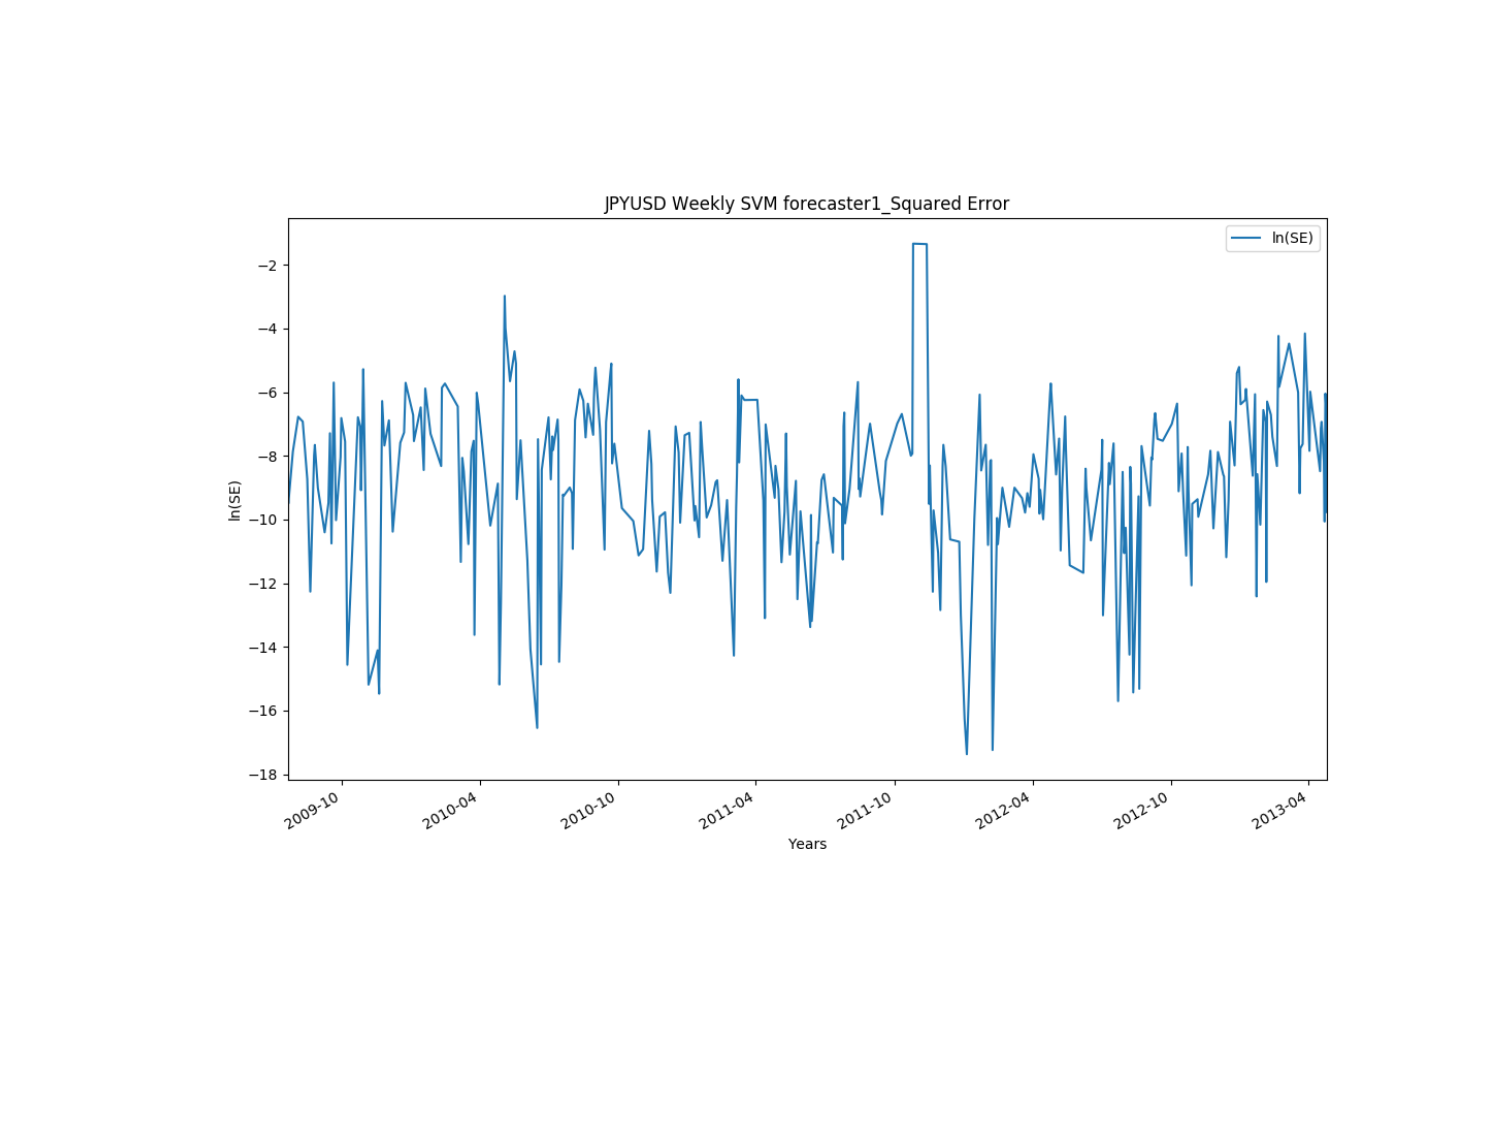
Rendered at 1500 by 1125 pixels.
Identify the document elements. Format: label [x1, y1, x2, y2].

picture [119, 119, 1461, 946]
